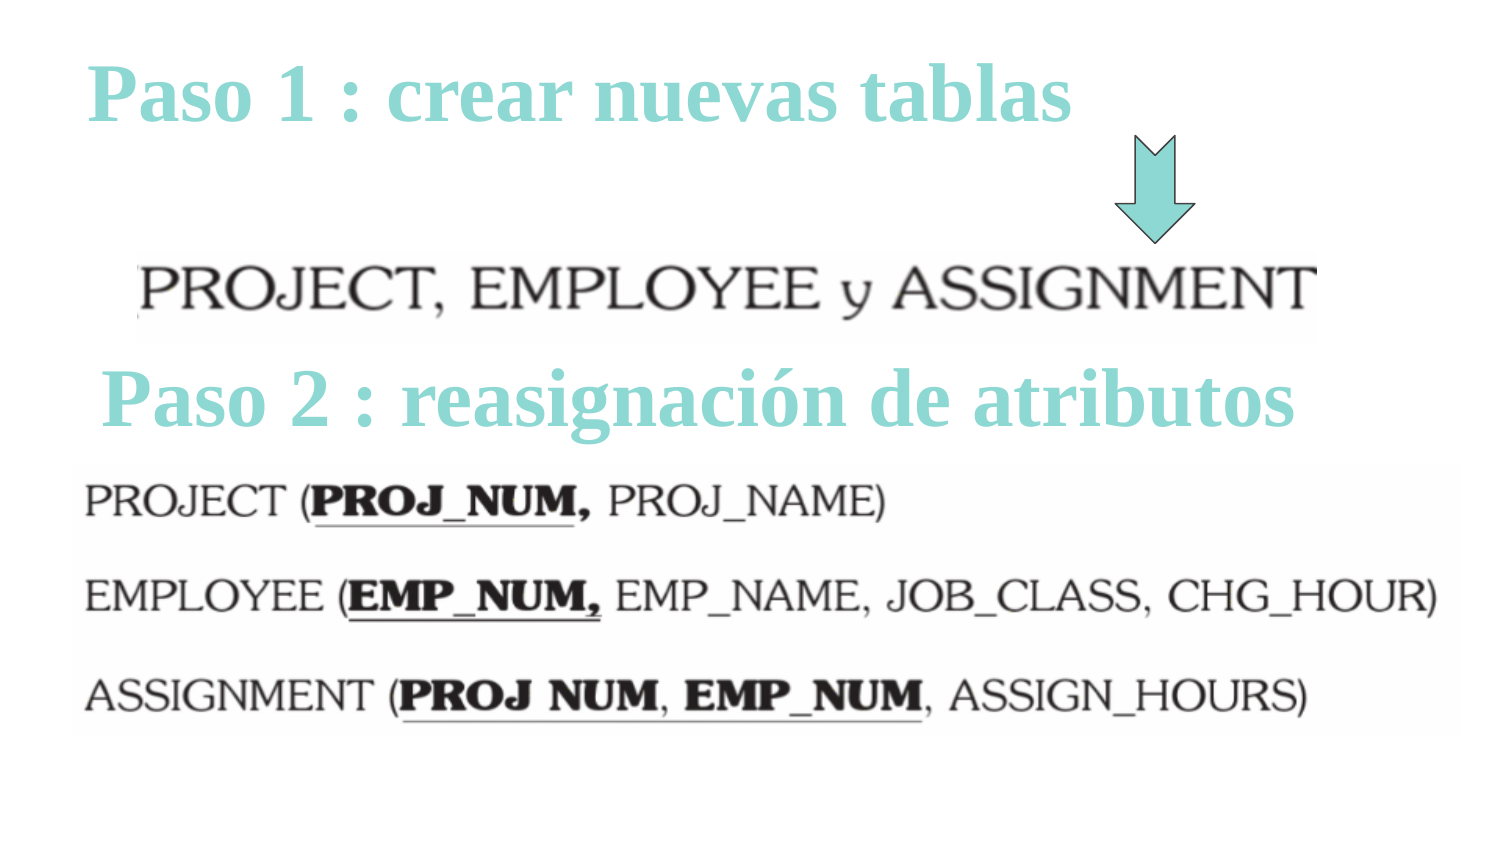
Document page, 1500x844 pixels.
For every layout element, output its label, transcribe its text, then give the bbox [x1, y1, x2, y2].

picture [72, 465, 1461, 736]
text_box Paso 1 : crear nuevas tablas [72, 23, 1265, 128]
text_box [1115, 135, 1195, 244]
text_box Paso 2 : reasignación de atributos [86, 327, 1316, 433]
picture [137, 250, 1317, 343]
